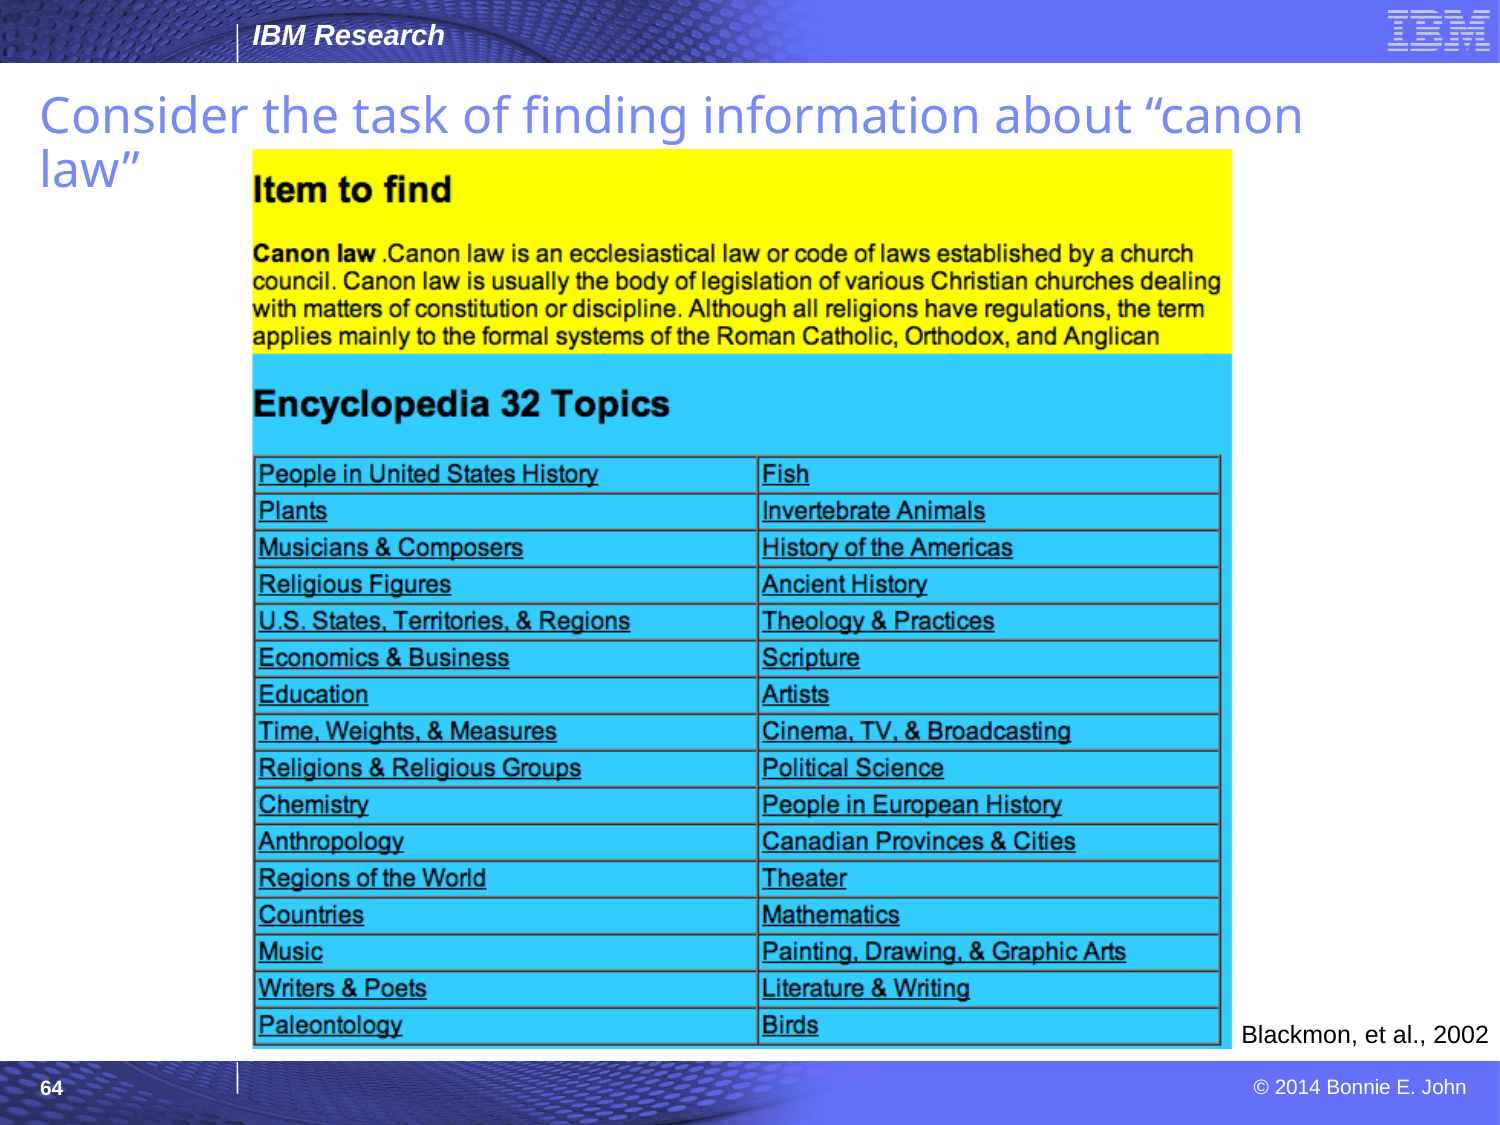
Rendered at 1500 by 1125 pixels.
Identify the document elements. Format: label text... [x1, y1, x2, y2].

picture [241, 149, 1243, 1050]
text_box Blackmon, et al., 2002 [1243, 1011, 1500, 1056]
picture [0, 1061, 1500, 1125]
picture [0, 0, 1500, 63]
title Consider the task of finding information about “canon law” [24, 83, 1378, 155]
slide_number 64 [25, 1066, 191, 1120]
